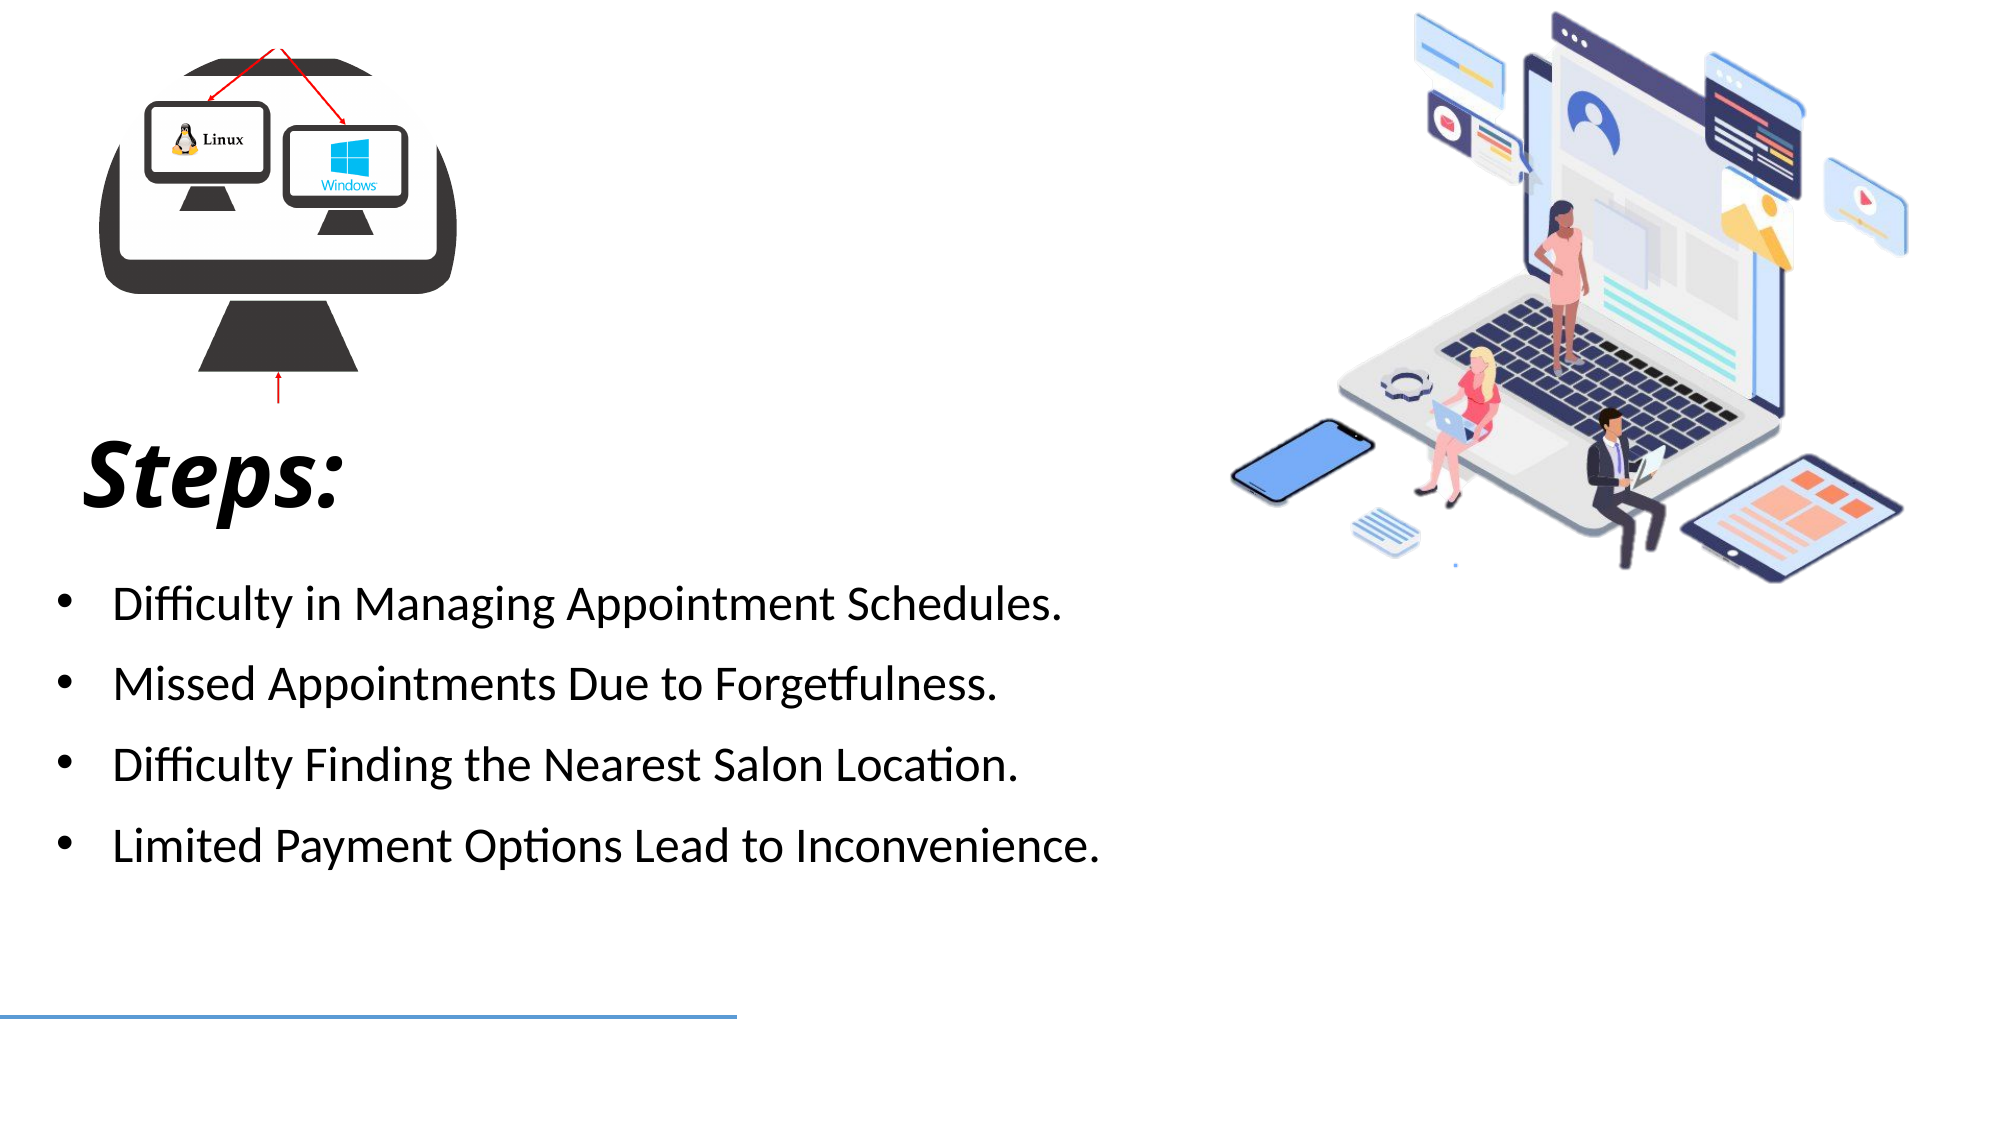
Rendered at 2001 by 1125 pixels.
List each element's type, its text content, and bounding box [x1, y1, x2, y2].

title Steps: [67, 278, 697, 535]
list Difficulty in Managing Appointment Schedules. Missed Appointments Due to Forgetfulness. Difficulty Finding the Nearest Salon Location. Limited Payment Options Lead to Inconvenience. [41, 562, 1959, 1011]
picture [99, 48, 457, 407]
picture [1107, 0, 2000, 614]
